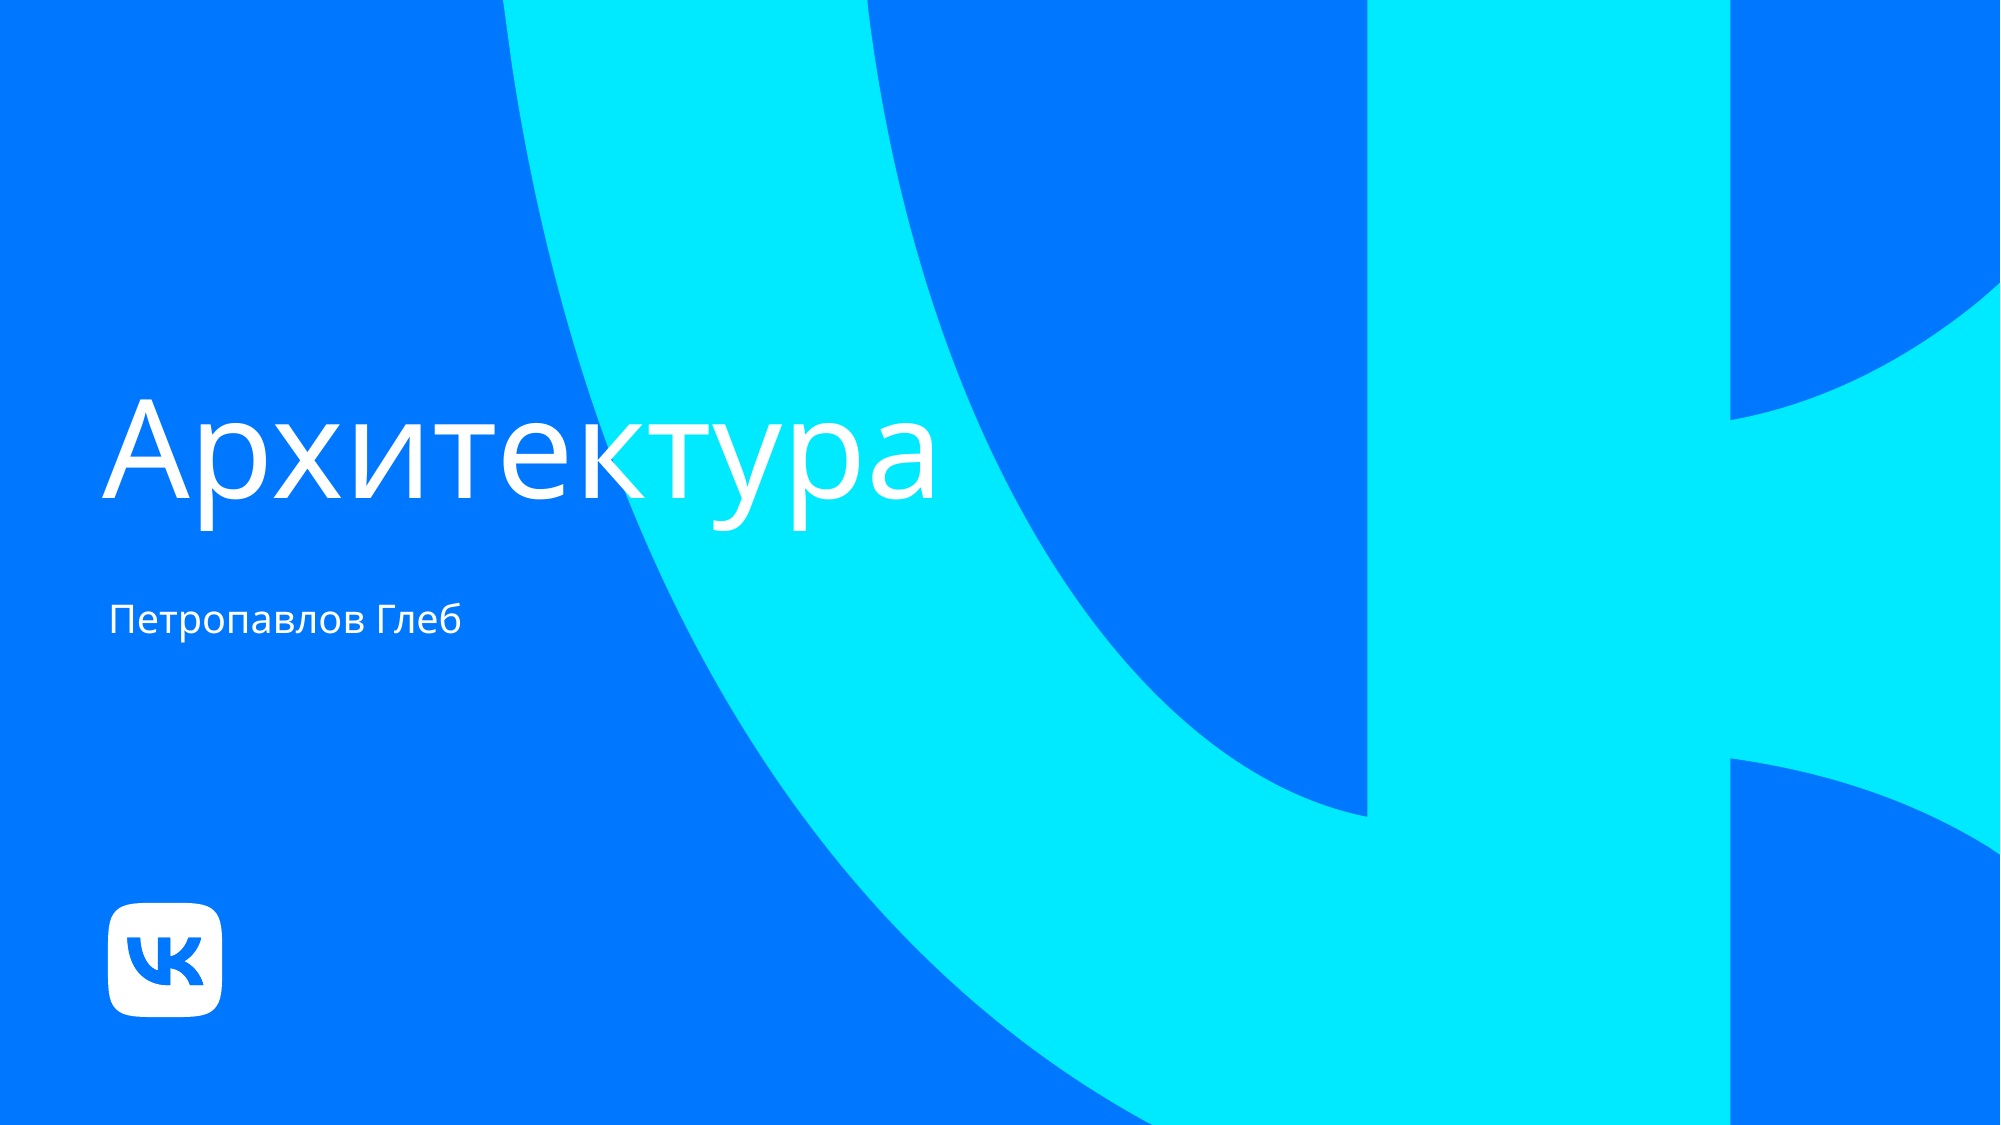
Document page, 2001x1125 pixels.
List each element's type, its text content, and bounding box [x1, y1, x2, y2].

list Петропавлов Глеб [108, 596, 1786, 643]
slide_number [966, 701, 1434, 1125]
title Архитектура [102, 114, 1779, 529]
